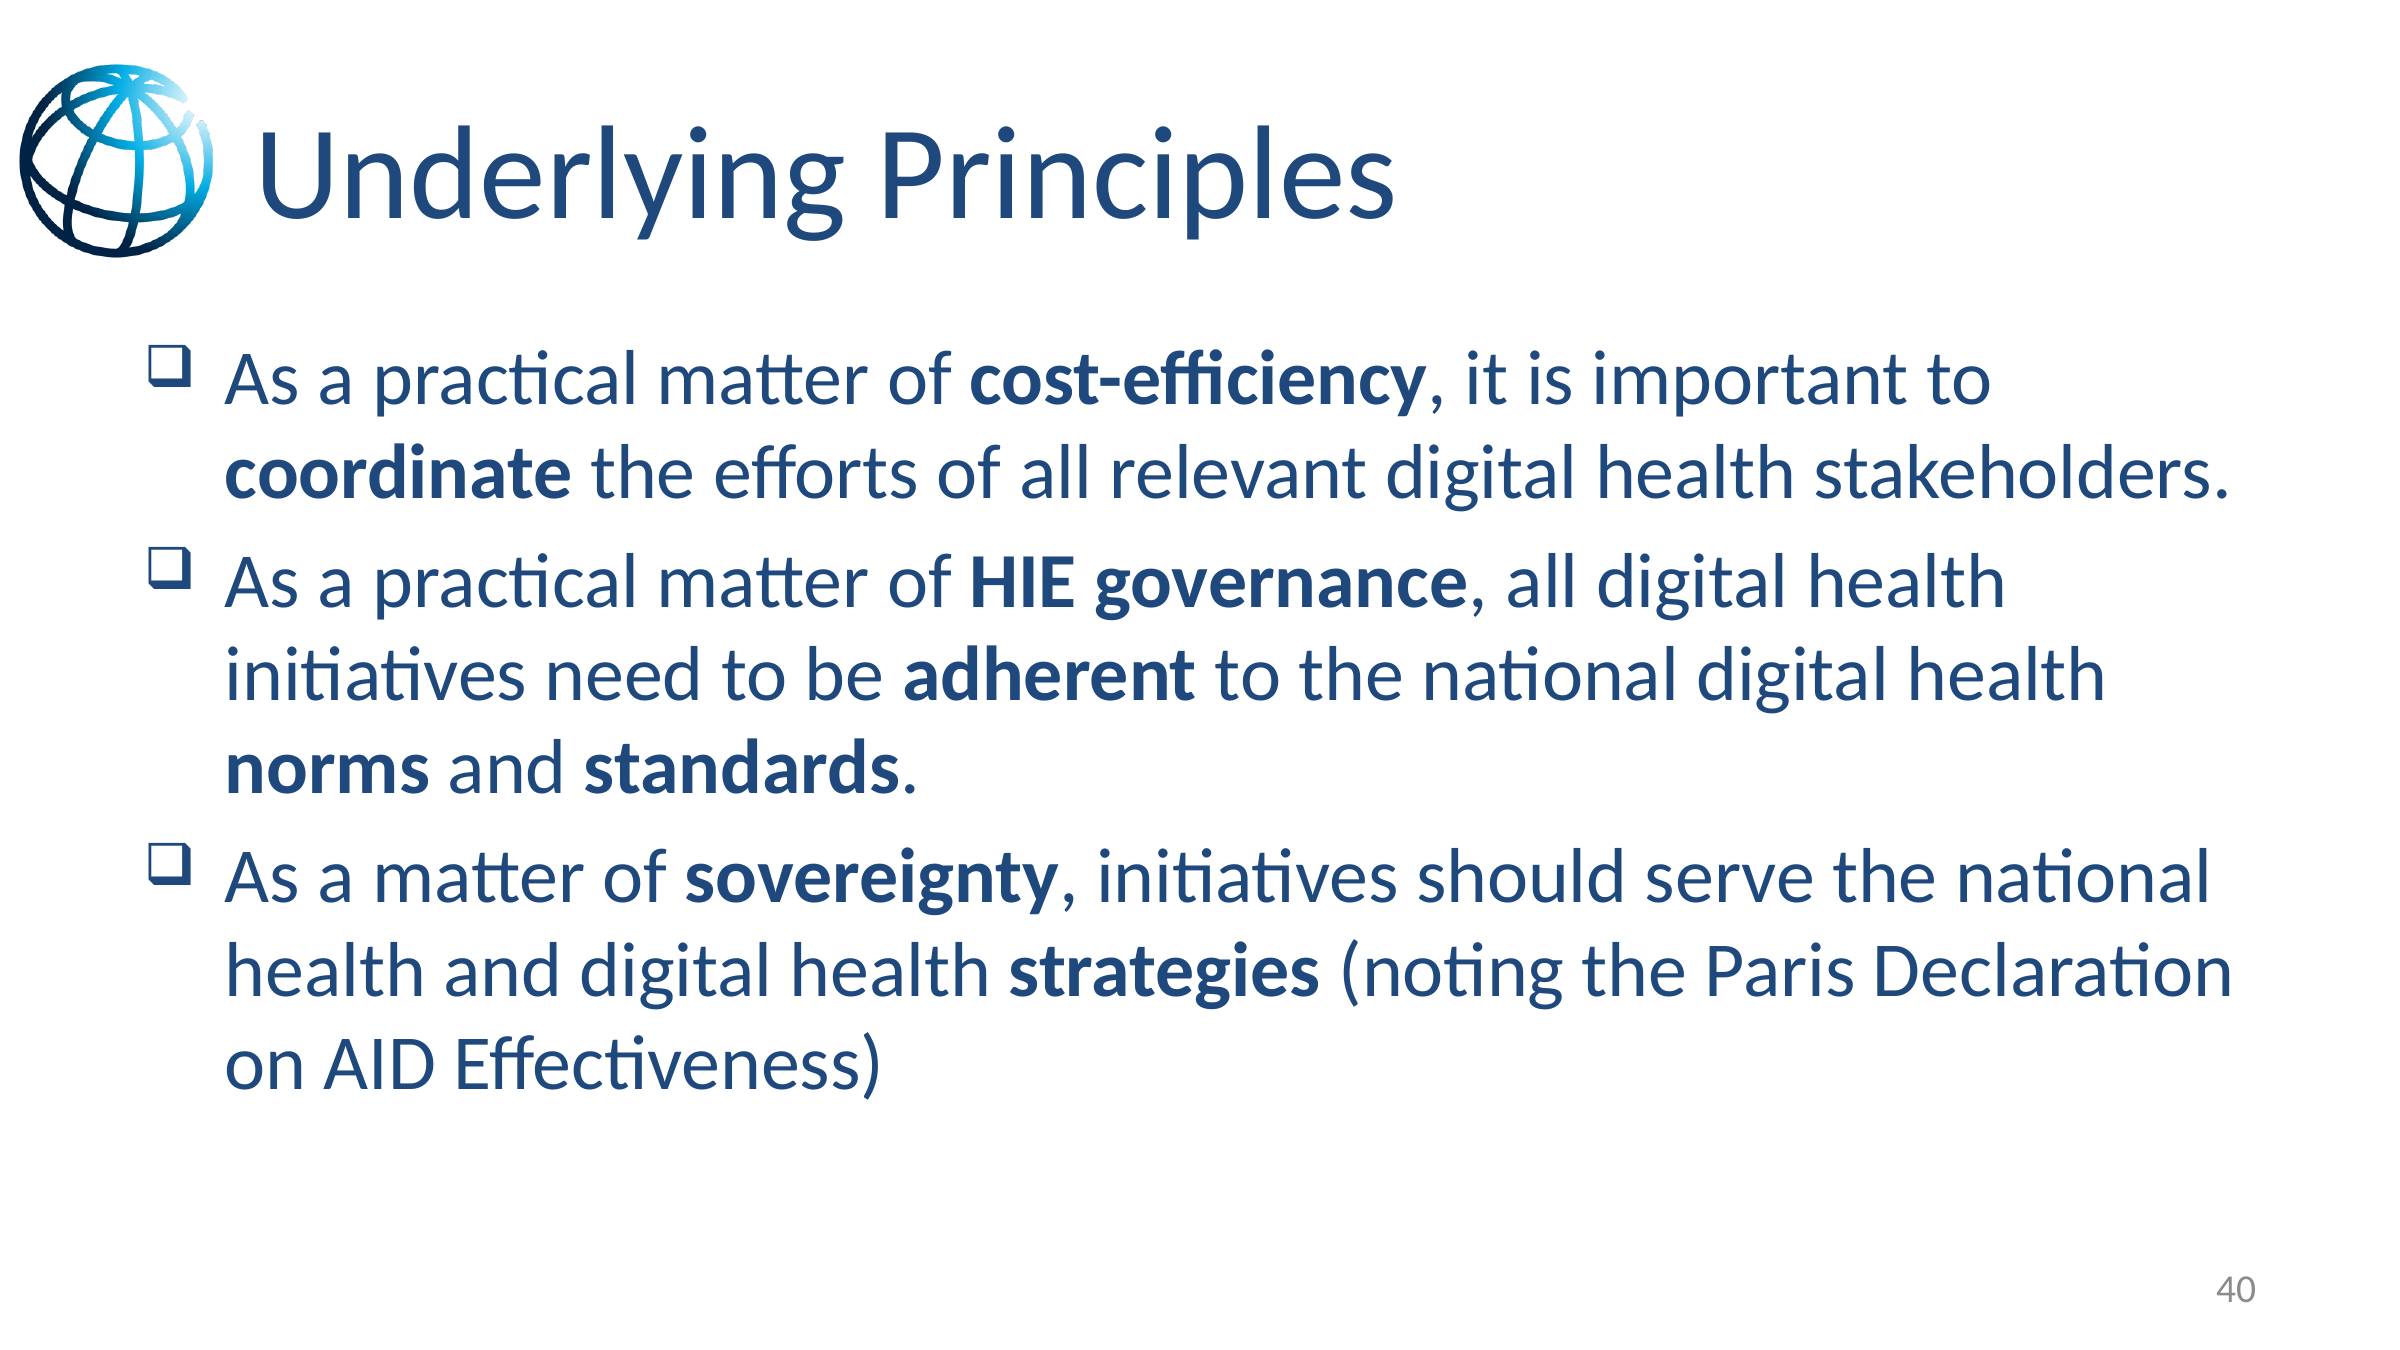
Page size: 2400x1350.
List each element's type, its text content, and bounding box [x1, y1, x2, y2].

picture [16, 62, 228, 259]
slide_number 40 [1719, 1251, 2280, 1324]
title Underlying Principles [230, 52, 2280, 278]
list As a practical matter of cost-efficiency, it is important to coordinate the efforts of all relevant digital health stakeholders. As a practical matter of HIE governance, all digital health initiatives need to be adherent to the national digital health norms and standards. As a matter of sovereignty, initiatives should serve the national health and digital health strategies (noting the Paris Declaration on AID Effectiveness) [120, 315, 2280, 1206]
